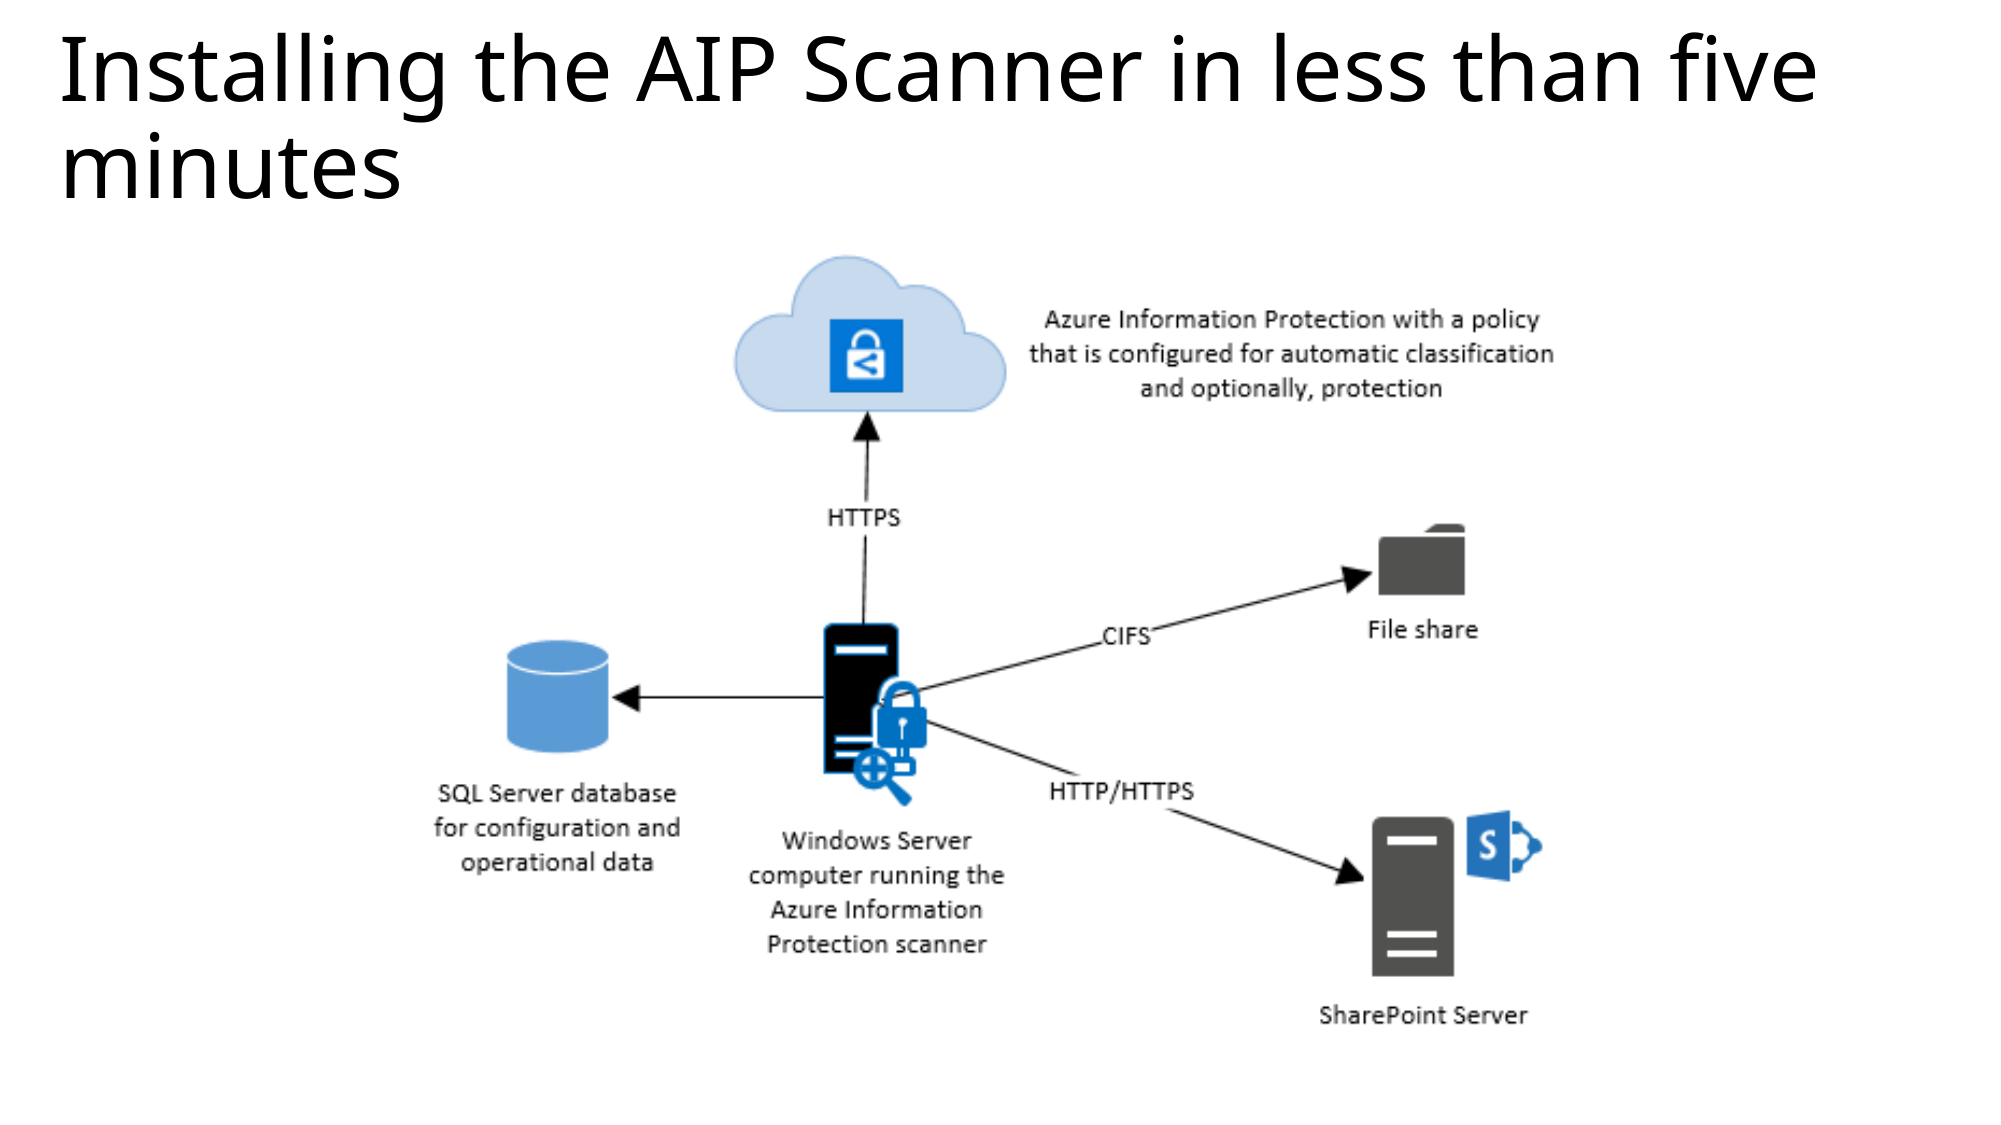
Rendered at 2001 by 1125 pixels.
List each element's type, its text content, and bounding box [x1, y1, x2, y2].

picture [426, 253, 1631, 1048]
title Installing the AIP Scanner in less than five minutes [44, 47, 1956, 195]
